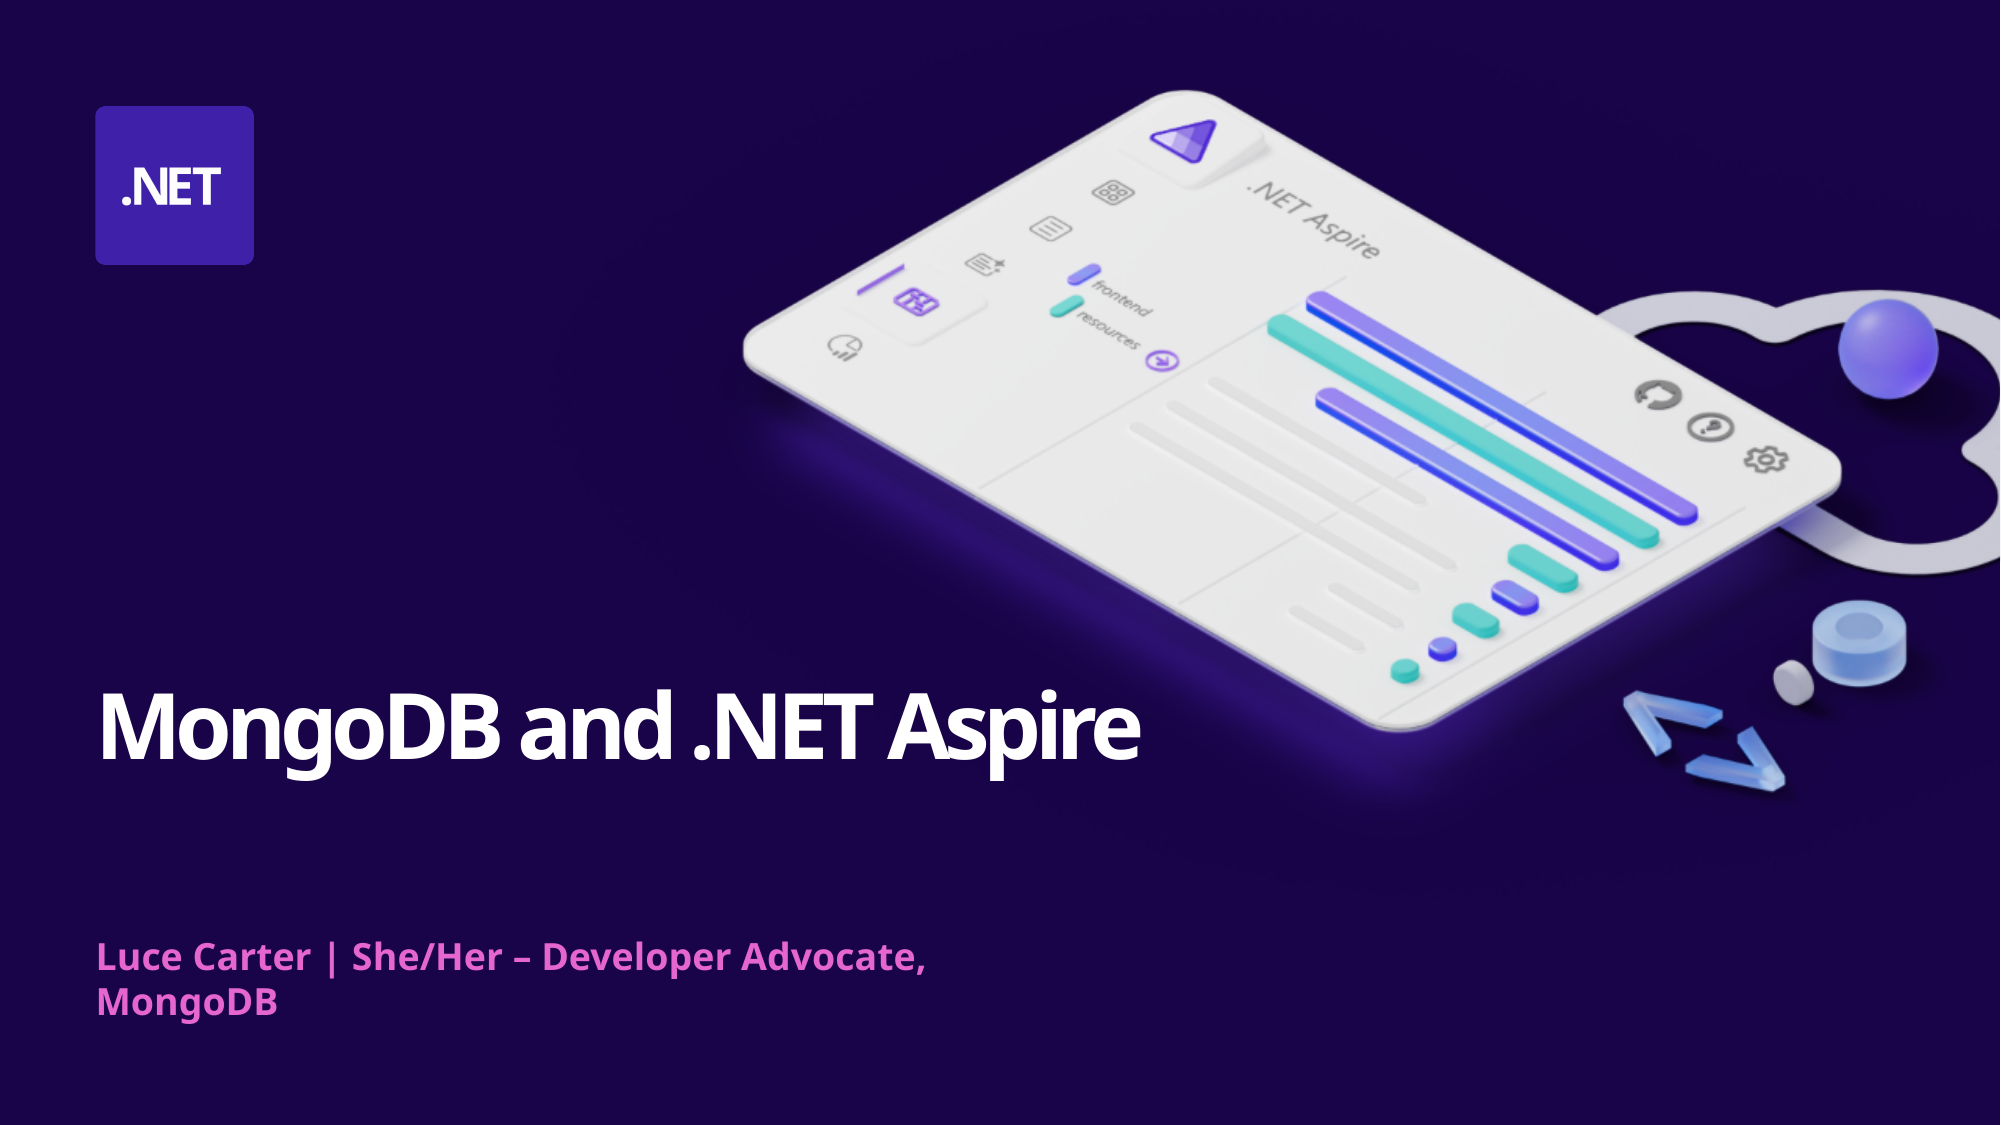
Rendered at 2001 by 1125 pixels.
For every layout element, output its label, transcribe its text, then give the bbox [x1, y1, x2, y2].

picture [95, 0, 2001, 993]
title MongoDB and .NET Aspire [95, 622, 1224, 765]
list Luce Carter | She/Her – Developer Advocate, MongoDB [95, 933, 987, 1024]
